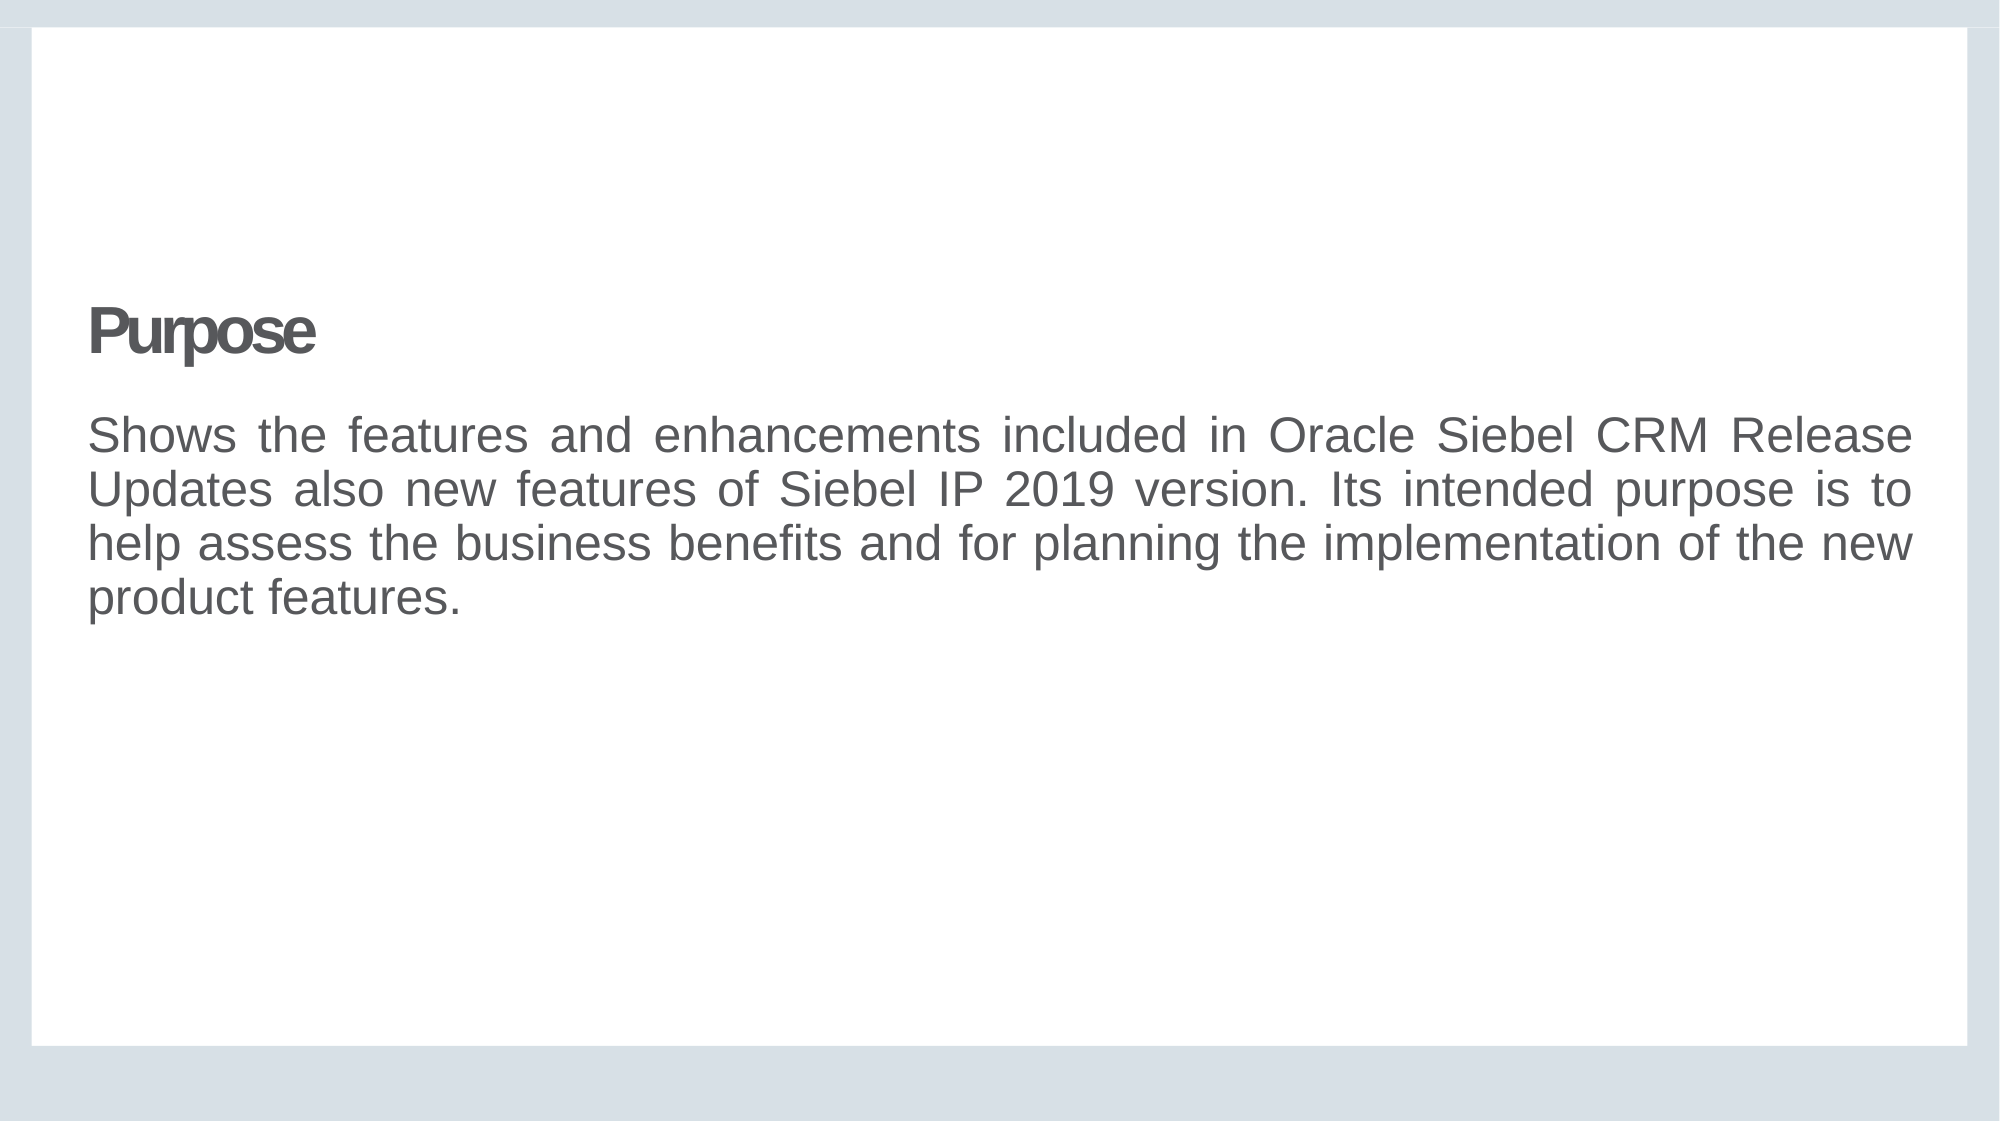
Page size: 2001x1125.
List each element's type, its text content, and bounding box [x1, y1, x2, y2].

title Purpose [85, 284, 706, 401]
list Shows the features and enhancements included in Oracle Siebel CRM Release Updates also new features of Siebel IP 2019 version. Its intended purpose is to help assess the business benefits and for planning the implementation of the new product features. [85, 401, 1915, 1047]
